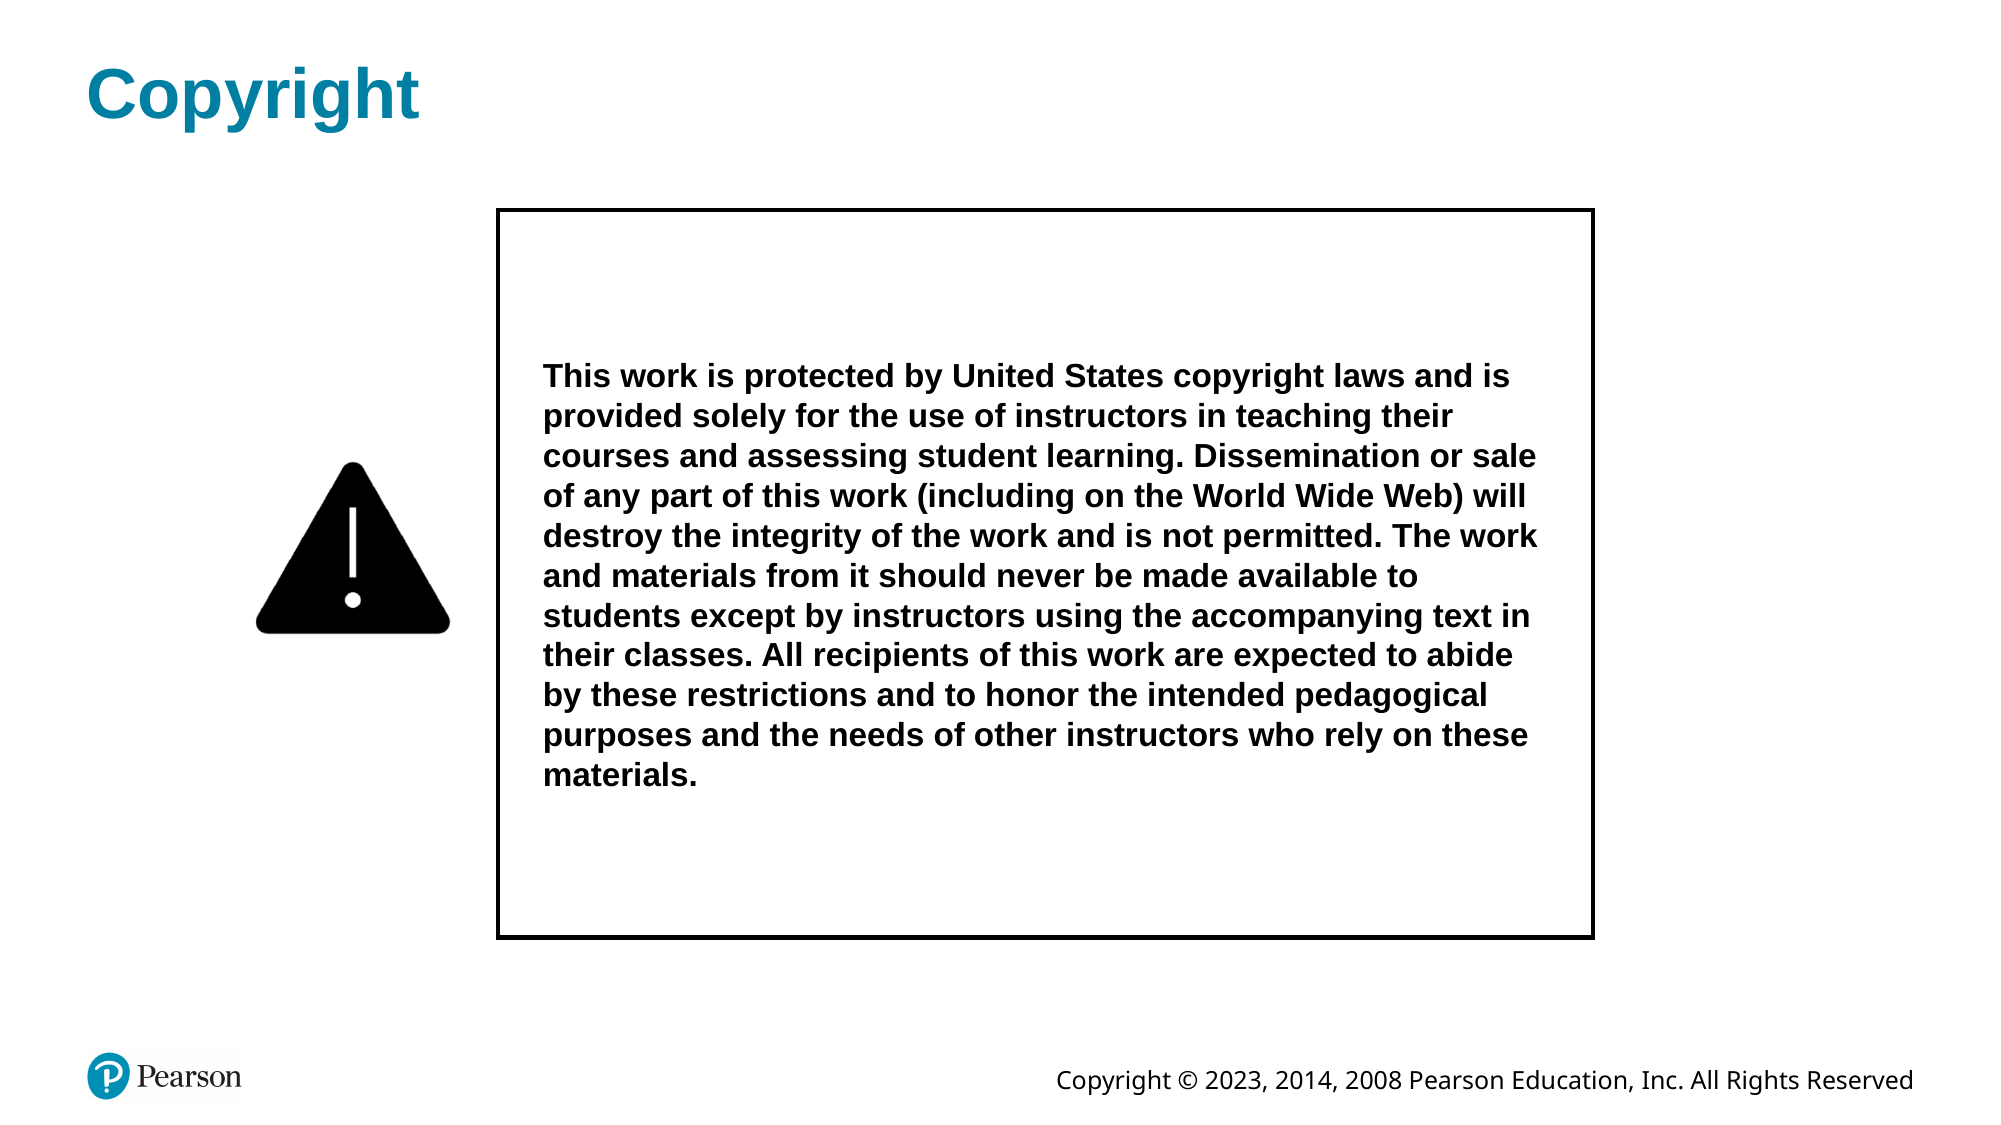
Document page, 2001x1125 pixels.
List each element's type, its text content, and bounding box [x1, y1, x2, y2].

list This work is protected by United States copyright laws and is provided solely for the use of instructors in teaching their courses and assessing student learning. Dissemination or sale of any part of this work (including on the World Wide Web) will destroy the integrity of the work and is not permitted. The work and materials from it should never be made available to students except by instructors using the accompanying text in their classes. All recipients of this work are expected to abide by these restrictions and to honor the intended pedagogical purposes and the needs of other instructors who rely on these materials. [497, 209, 1594, 938]
title Copyright [86, 0, 1916, 187]
picture [86, 1051, 243, 1101]
picture [248, 443, 457, 653]
